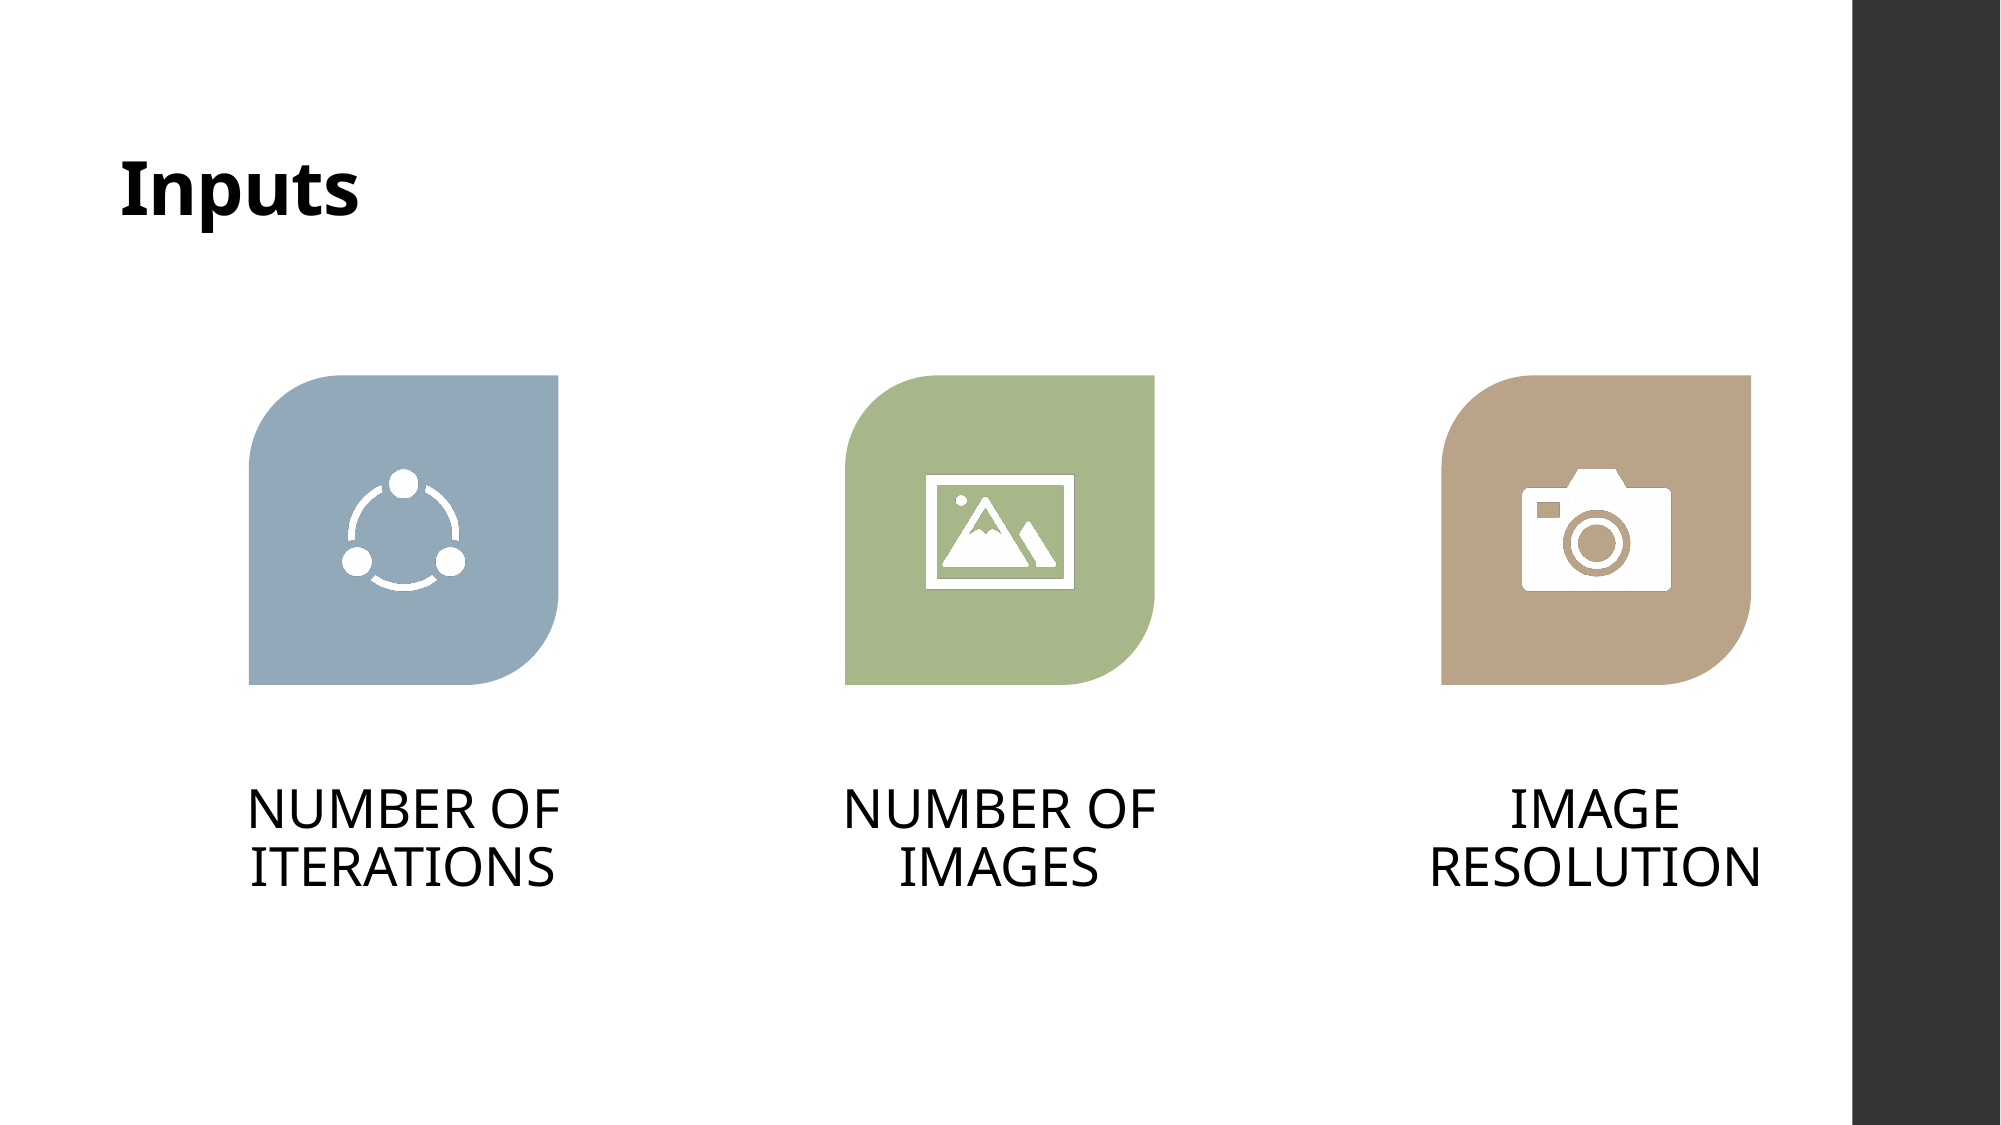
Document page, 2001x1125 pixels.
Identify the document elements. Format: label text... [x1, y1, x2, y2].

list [137, 280, 1863, 995]
title Inputs [105, 52, 1895, 240]
